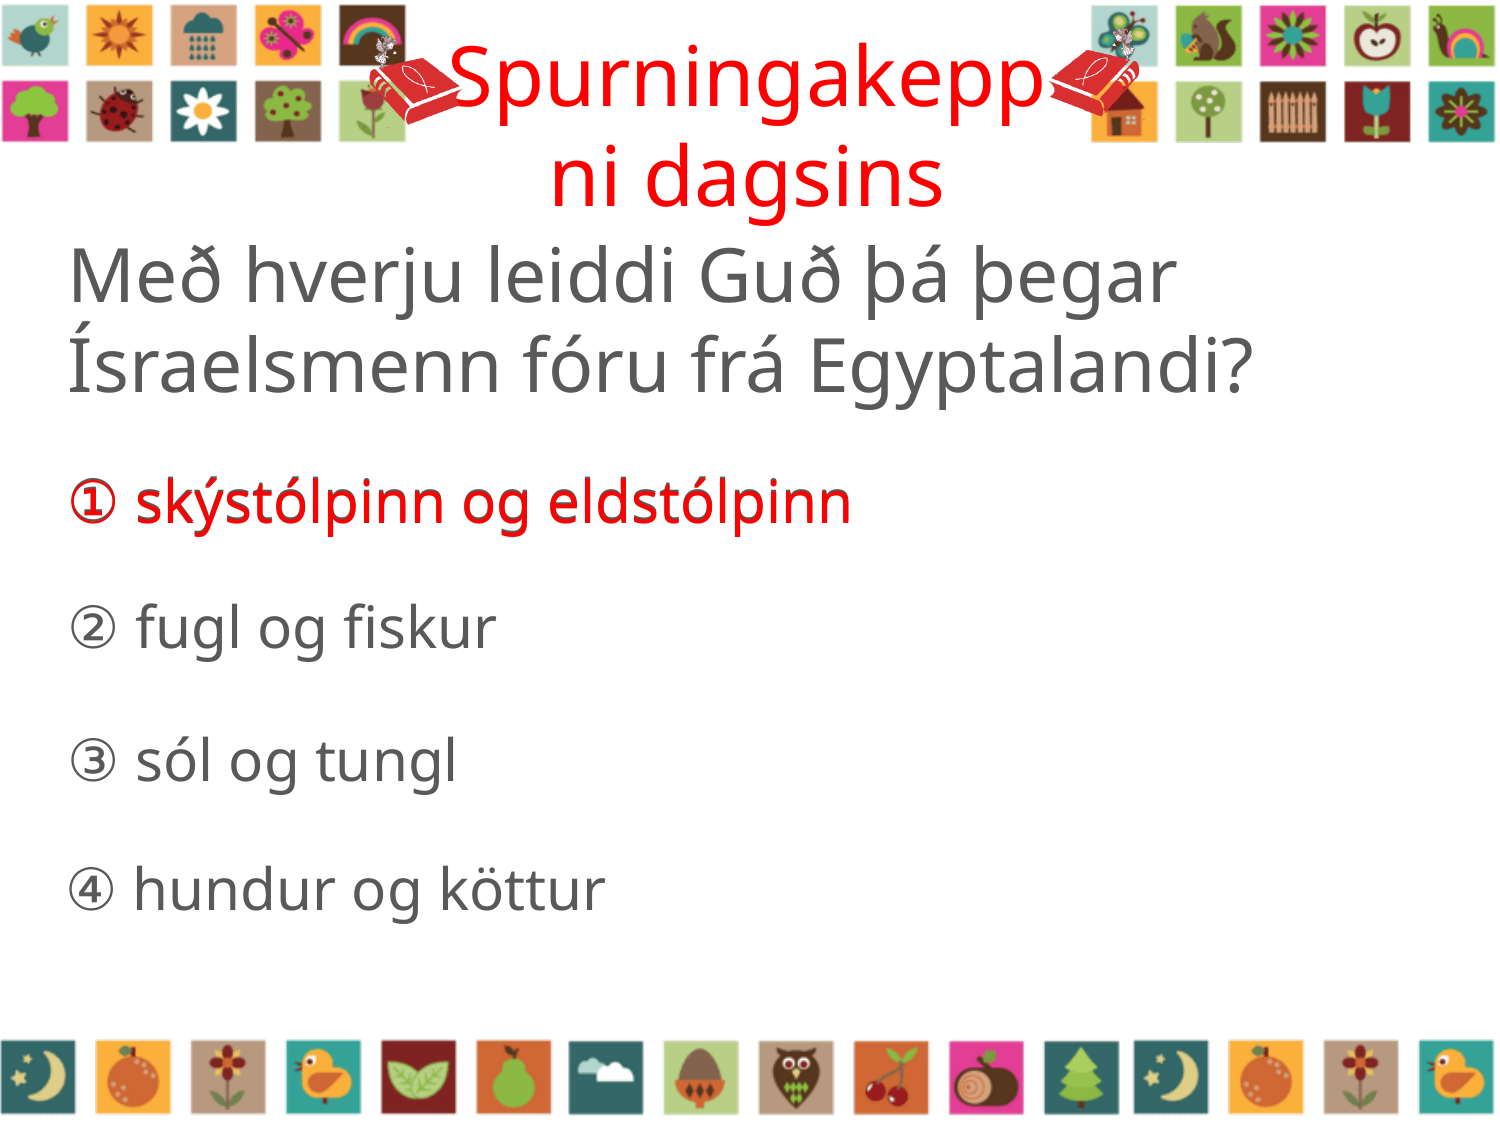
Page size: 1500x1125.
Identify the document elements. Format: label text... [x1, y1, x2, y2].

text_box Með hverju leiddi Guð þá þegar Ísraelsmenn fóru frá Egyptalandi? [53, 219, 1436, 415]
text_box ④ hundur og köttur [50, 844, 1480, 930]
text_box ② fugl og fiskur [53, 582, 1436, 668]
text_box ③ sól og tungl [53, 716, 1483, 801]
picture [1017, 3, 1500, 150]
text_box Spurningakeppni dagsins [414, 16, 1080, 219]
text_box ① skýstólpinn og eldstólpinn [53, 457, 1483, 543]
picture [0, 3, 494, 150]
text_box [0, 1028, 1500, 1118]
